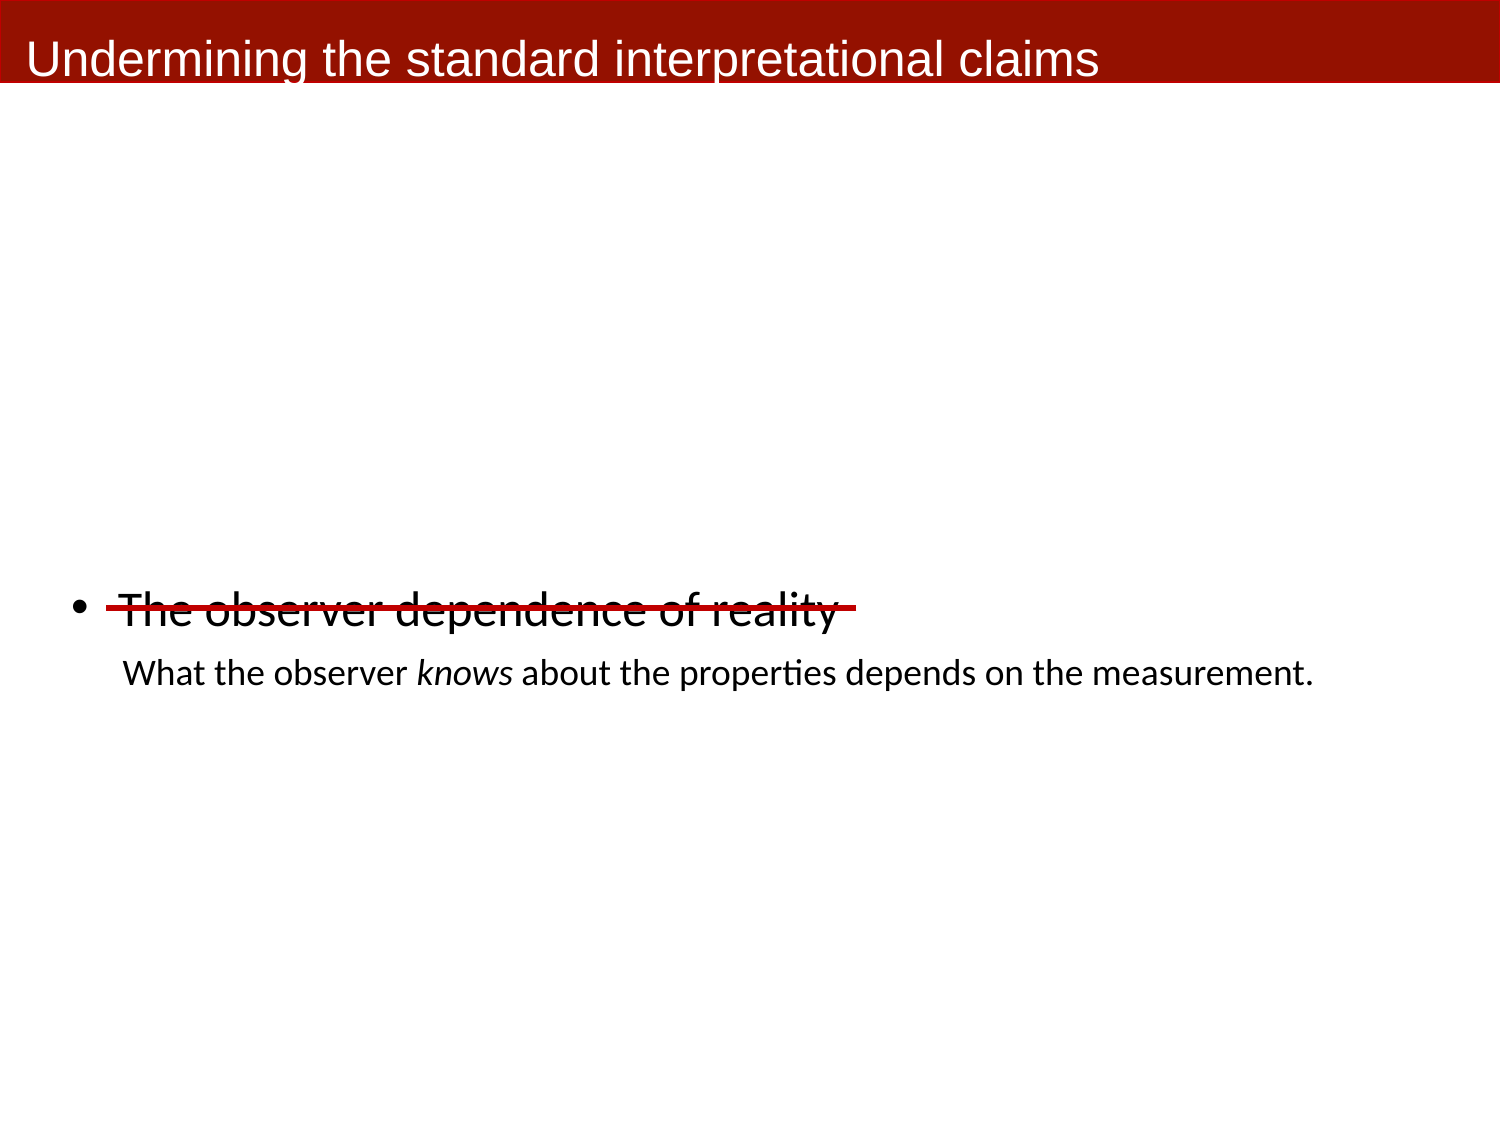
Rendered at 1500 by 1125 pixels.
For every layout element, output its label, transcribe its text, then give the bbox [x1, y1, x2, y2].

text_box What the observer knows about the properties depends on the measurement. [107, 640, 1439, 701]
text_box [0, 0, 1500, 83]
text_box Undermining the standard interpretational claims [10, 18, 1116, 94]
text_box The observer dependence of reality [56, 268, 1444, 644]
